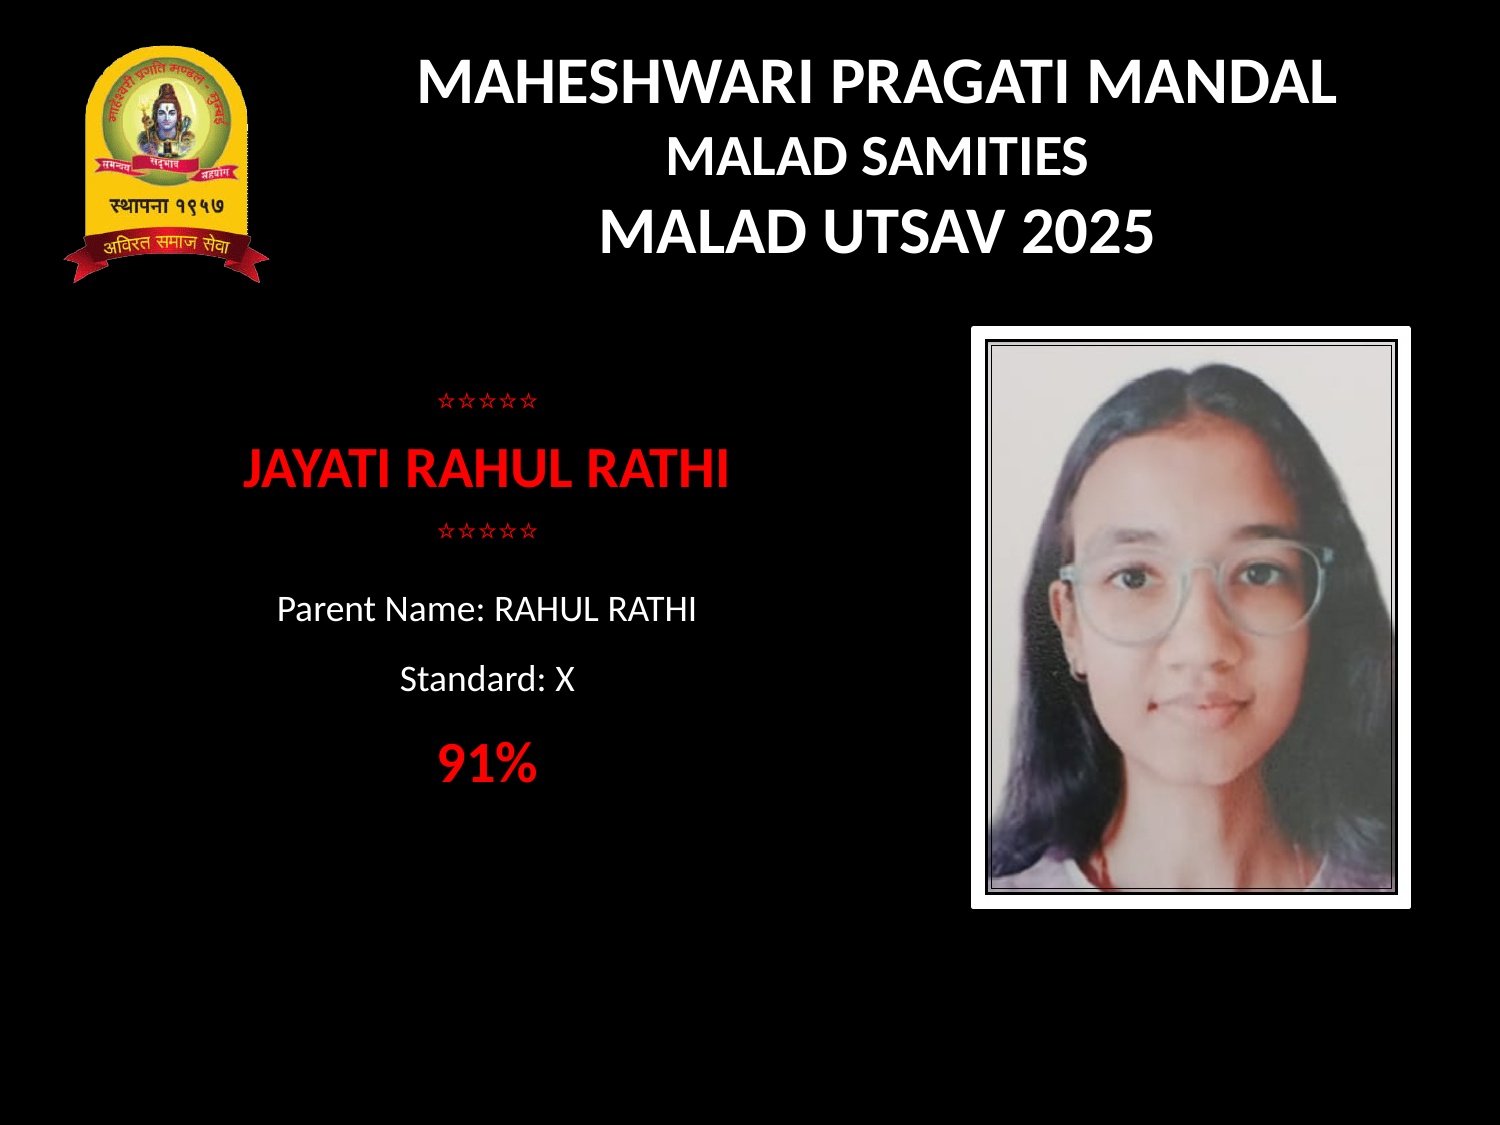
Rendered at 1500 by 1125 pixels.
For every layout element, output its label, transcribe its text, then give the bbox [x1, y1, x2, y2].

picture [29, 29, 297, 301]
text_box MAHESHWARI PRAGATI MANDAL MALAD SAMITIES MALAD UTSAV 2025 [401, 29, 1354, 275]
text_box ⭐⭐⭐⭐⭐ JAYATI RAHUL RATHI ⭐⭐⭐⭐⭐ Parent Name: RAHUL RATHI Standard: X 91% [74, 374, 900, 802]
picture [974, 329, 1408, 907]
